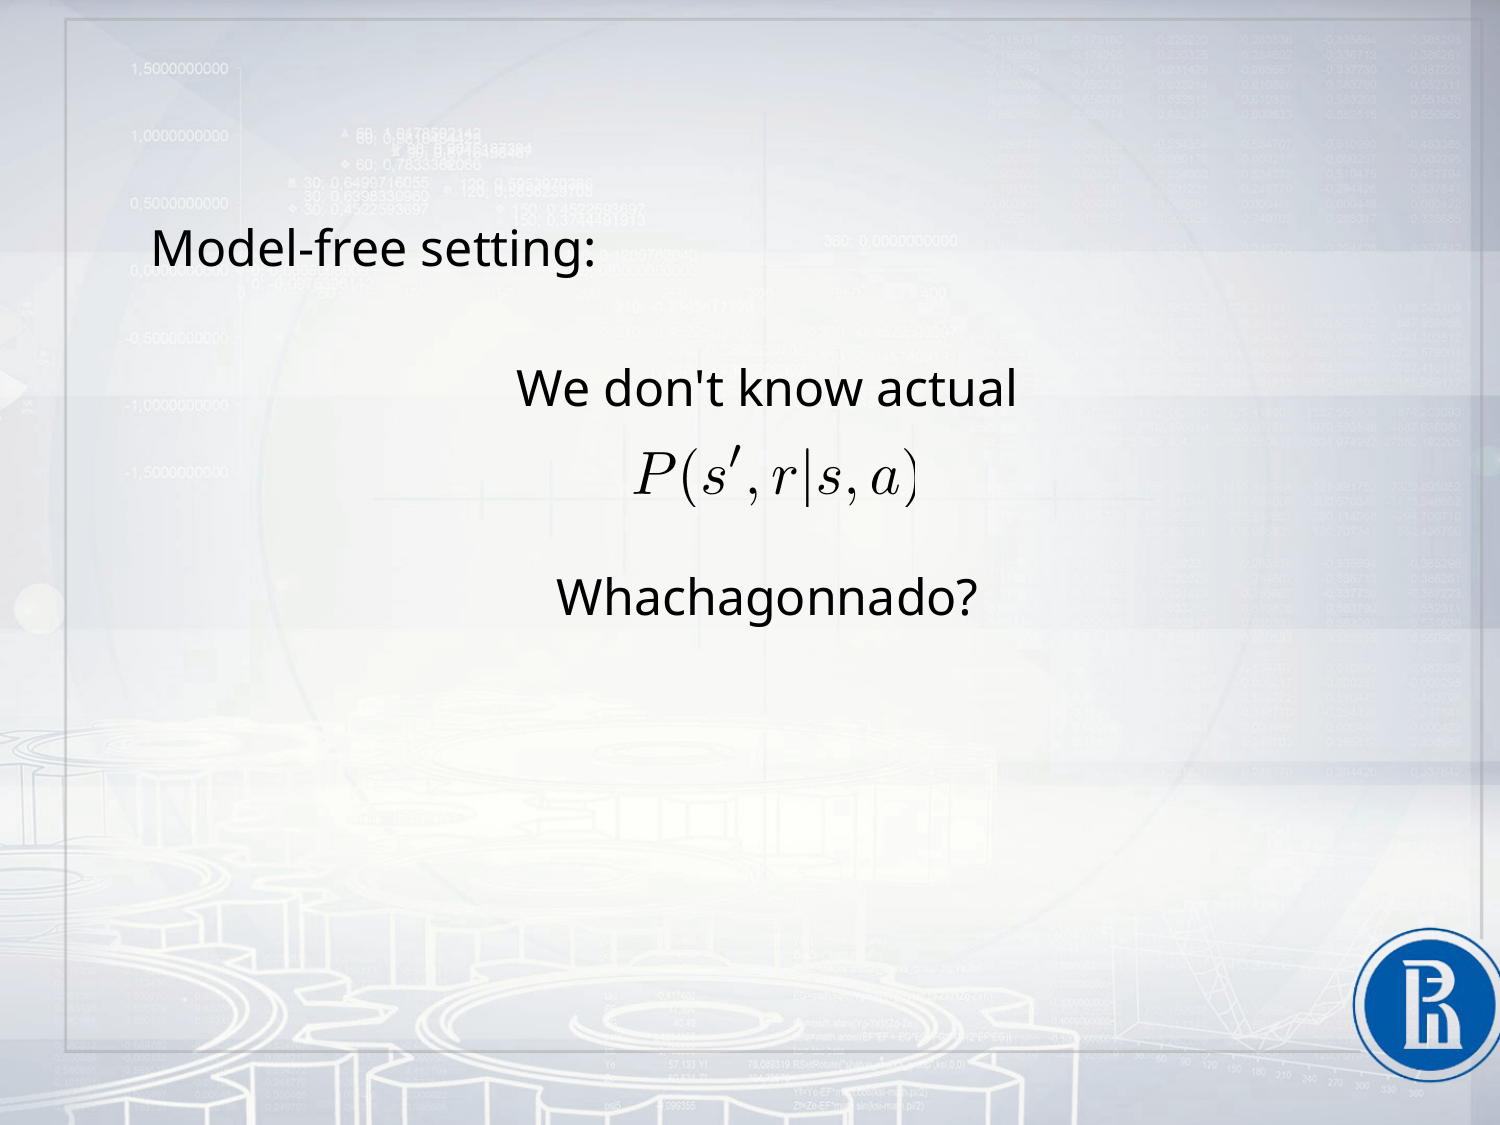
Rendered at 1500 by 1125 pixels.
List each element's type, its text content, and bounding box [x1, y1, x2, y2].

list Model-free setting: We don't know actual Whachagonnado? [135, 208, 1400, 951]
picture [0, 0, 1500, 1125]
